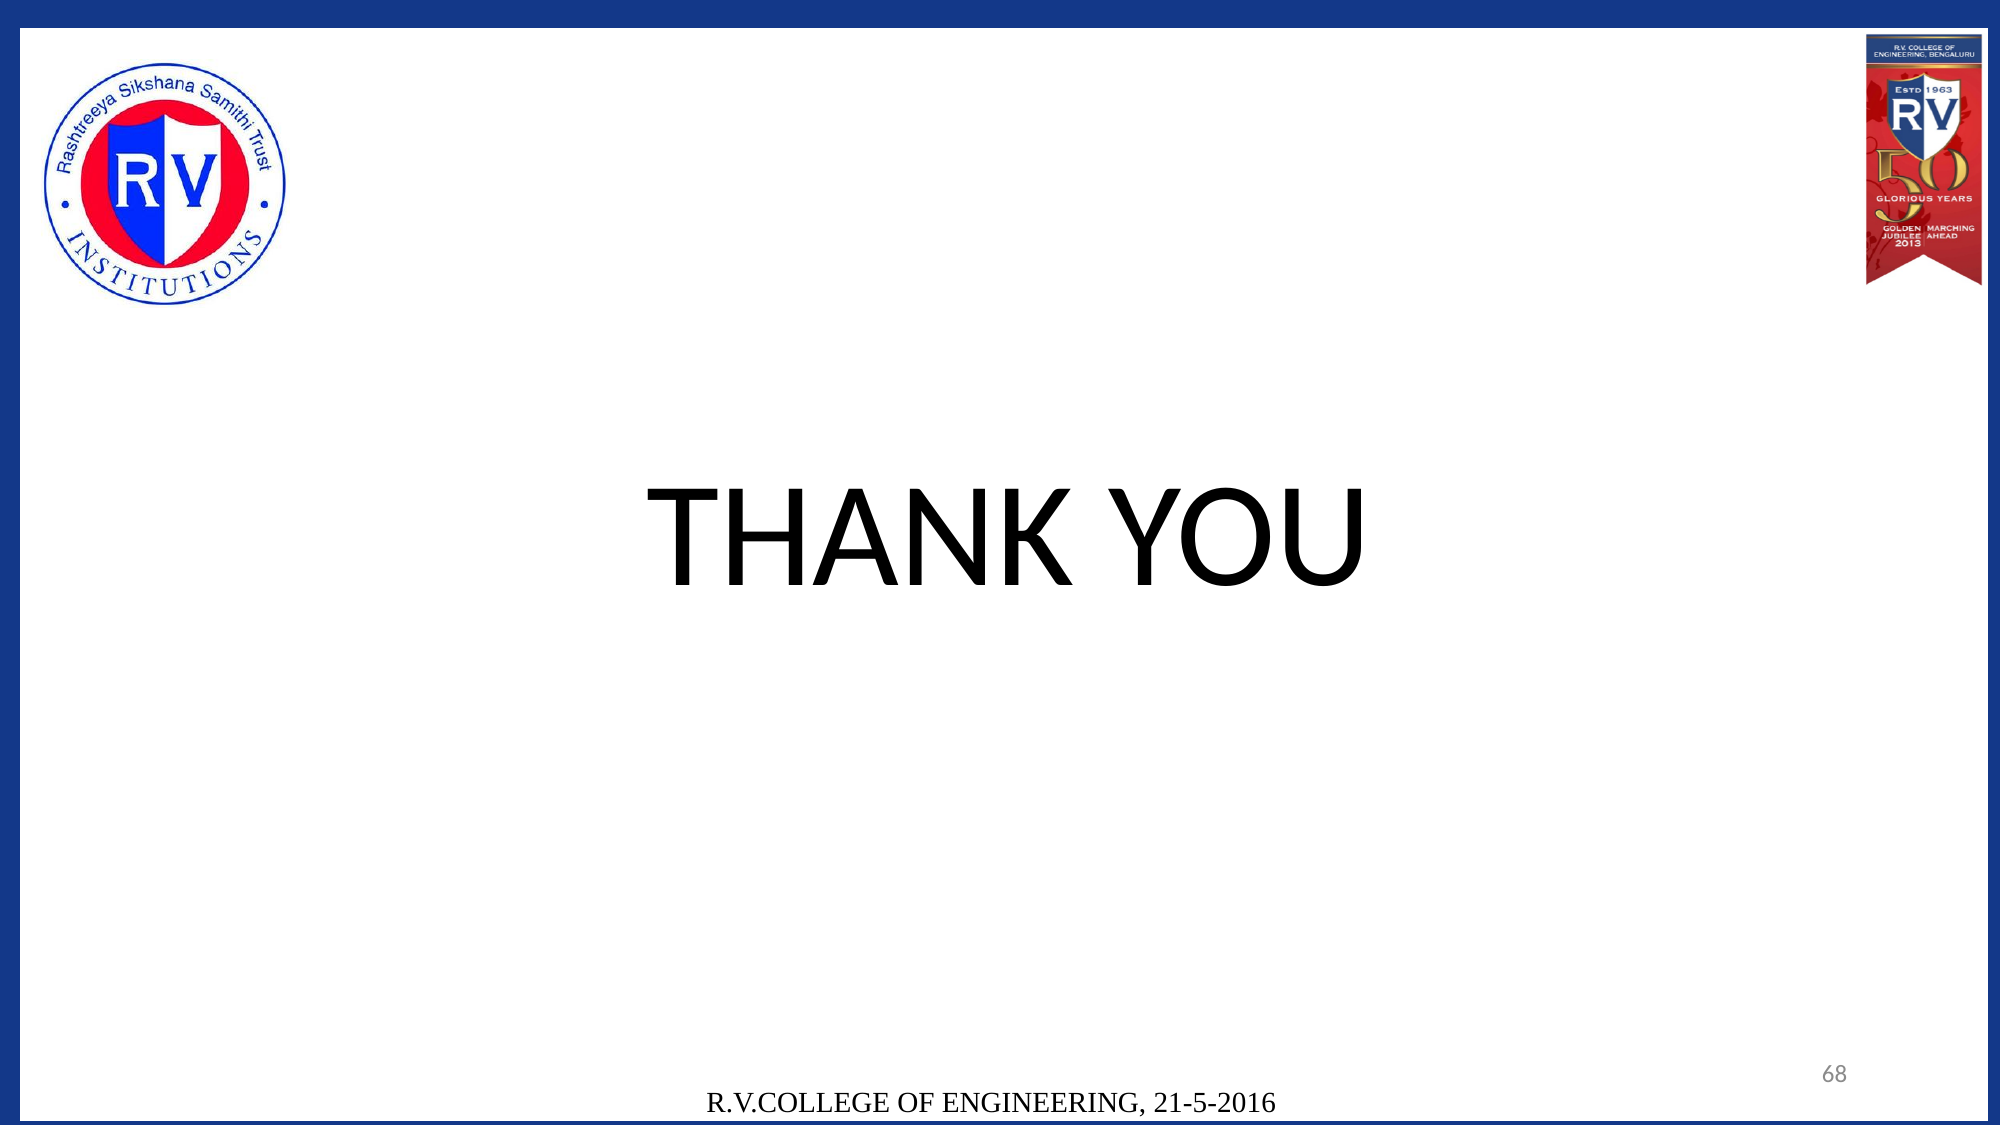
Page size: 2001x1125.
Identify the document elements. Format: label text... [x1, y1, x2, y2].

text_box [3, 11, 2000, 1125]
slide_number 68 [1412, 1042, 1863, 1103]
list THANK YOU [147, 247, 1871, 993]
text_box R.V.COLLEGE OF ENGINEERING, 21-5-2016 [691, 1075, 1487, 1125]
picture [1862, 31, 1987, 298]
picture [41, 59, 290, 308]
